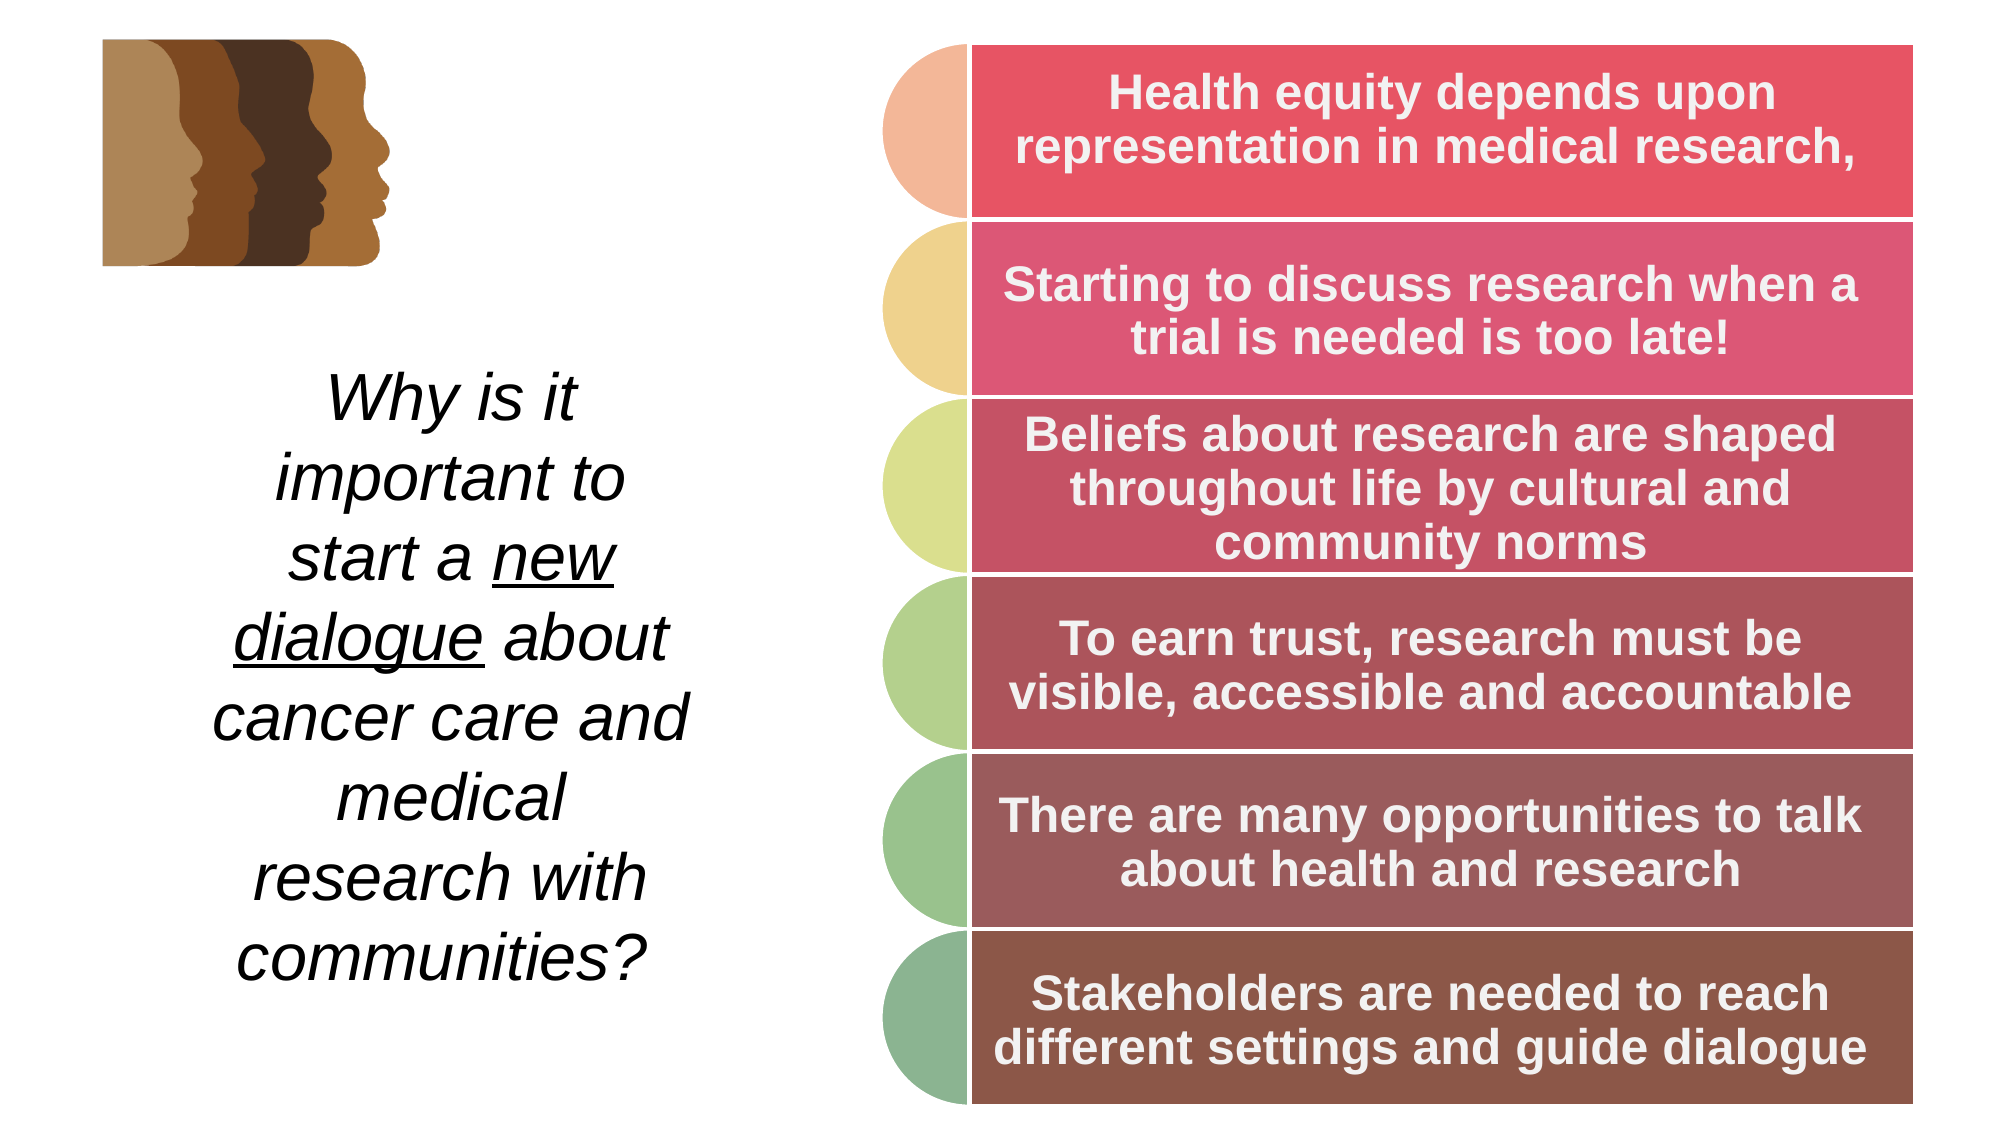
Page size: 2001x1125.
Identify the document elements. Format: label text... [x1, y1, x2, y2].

text_box Why is it important to start a new dialogue about cancer care and medical research with communities? [190, 266, 713, 1051]
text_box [788, 41, 1962, 1107]
picture [82, 0, 439, 347]
